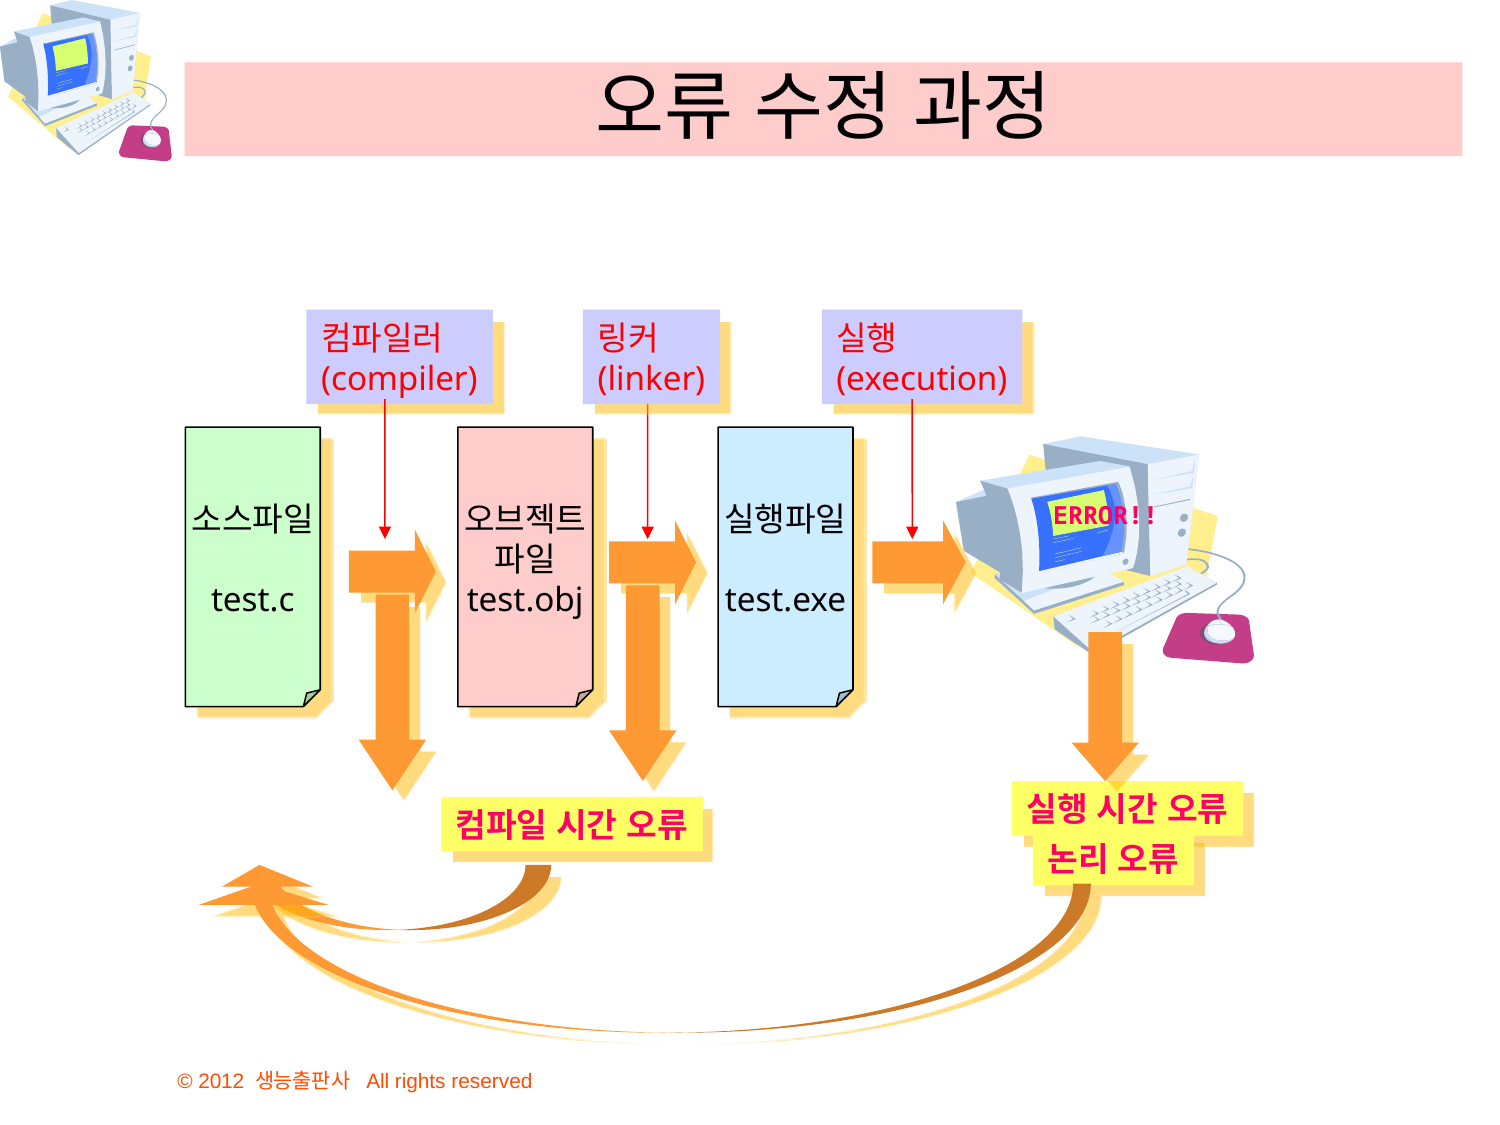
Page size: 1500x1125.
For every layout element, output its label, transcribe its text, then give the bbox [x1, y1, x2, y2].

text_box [185, 309, 1255, 1033]
title 오류 수정 과정 [184, 62, 1463, 157]
